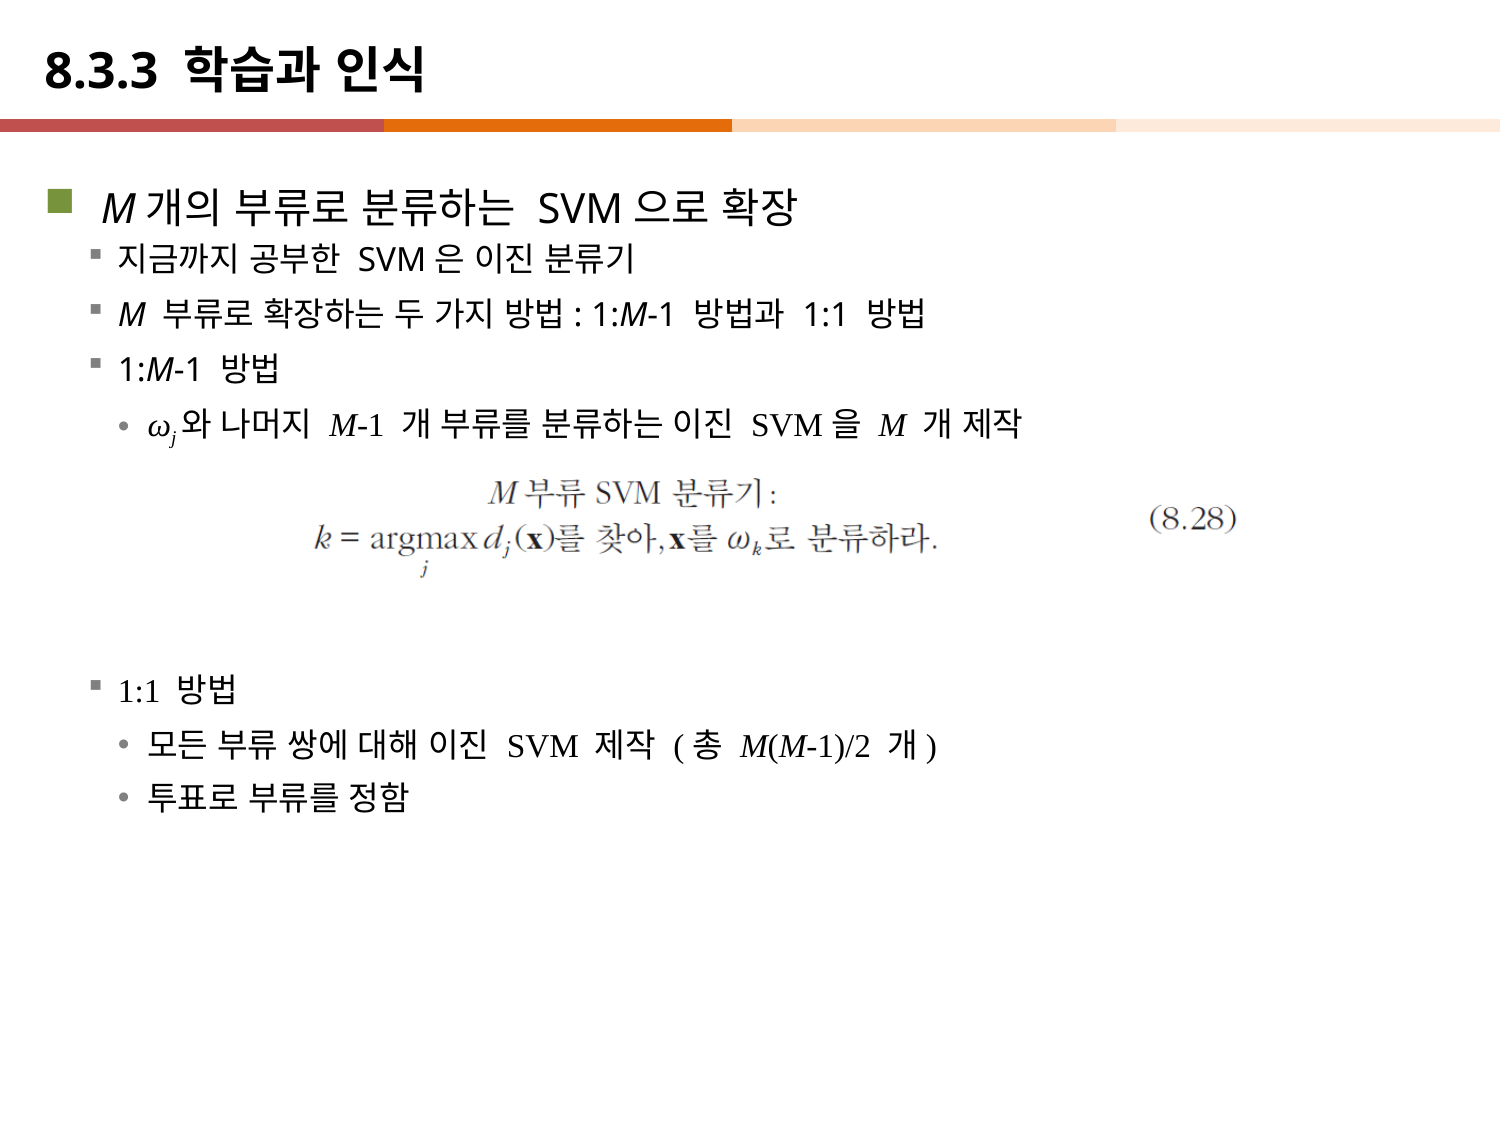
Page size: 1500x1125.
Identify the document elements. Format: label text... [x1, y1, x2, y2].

list M개의 부류로 분류하는 SVM으로 확장 지금까지 공부한 SVM은 이진 분류기 M 부류로 확장하는 두 가지 방법: 1:M-1 방법과 1:1 방법 1:M-1 방법 ωj와 나머지 M-1 개 부류를 분류하는 이진 SVM을 M 개 제작 1:1 방법 모든 부류 쌍에 대해 이진 SVM 제작 (총 M(M-1)/2 개) 투표로 부류를 정함 [29, 148, 1471, 1083]
title 8.3.3 학습과 인식 [29, 23, 1270, 114]
picture [303, 476, 1249, 585]
